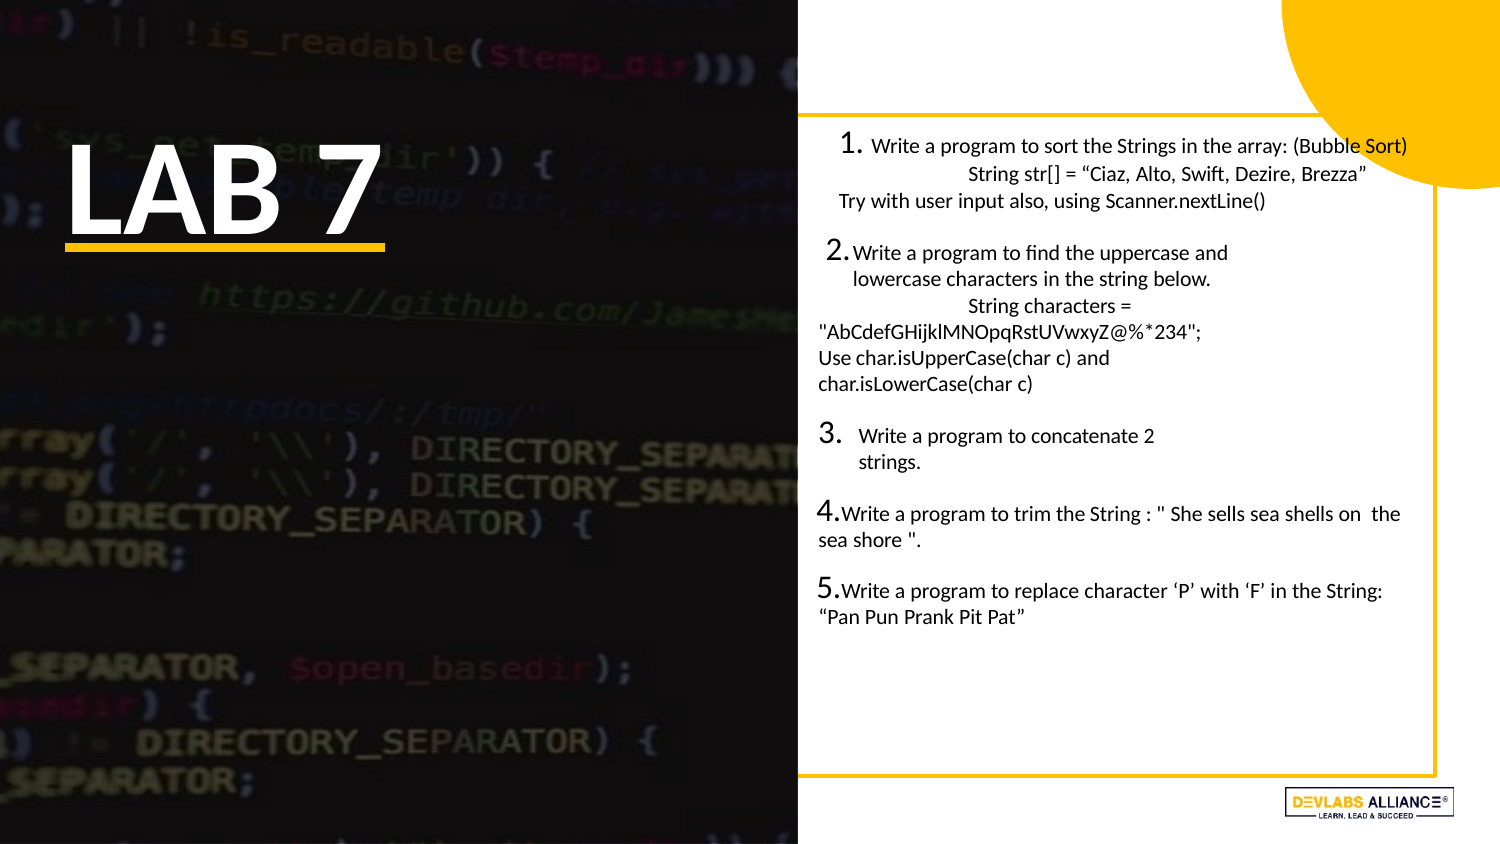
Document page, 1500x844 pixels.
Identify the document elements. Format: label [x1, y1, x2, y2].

text_box [0, 0, 1500, 844]
picture [1285, 787, 1454, 819]
